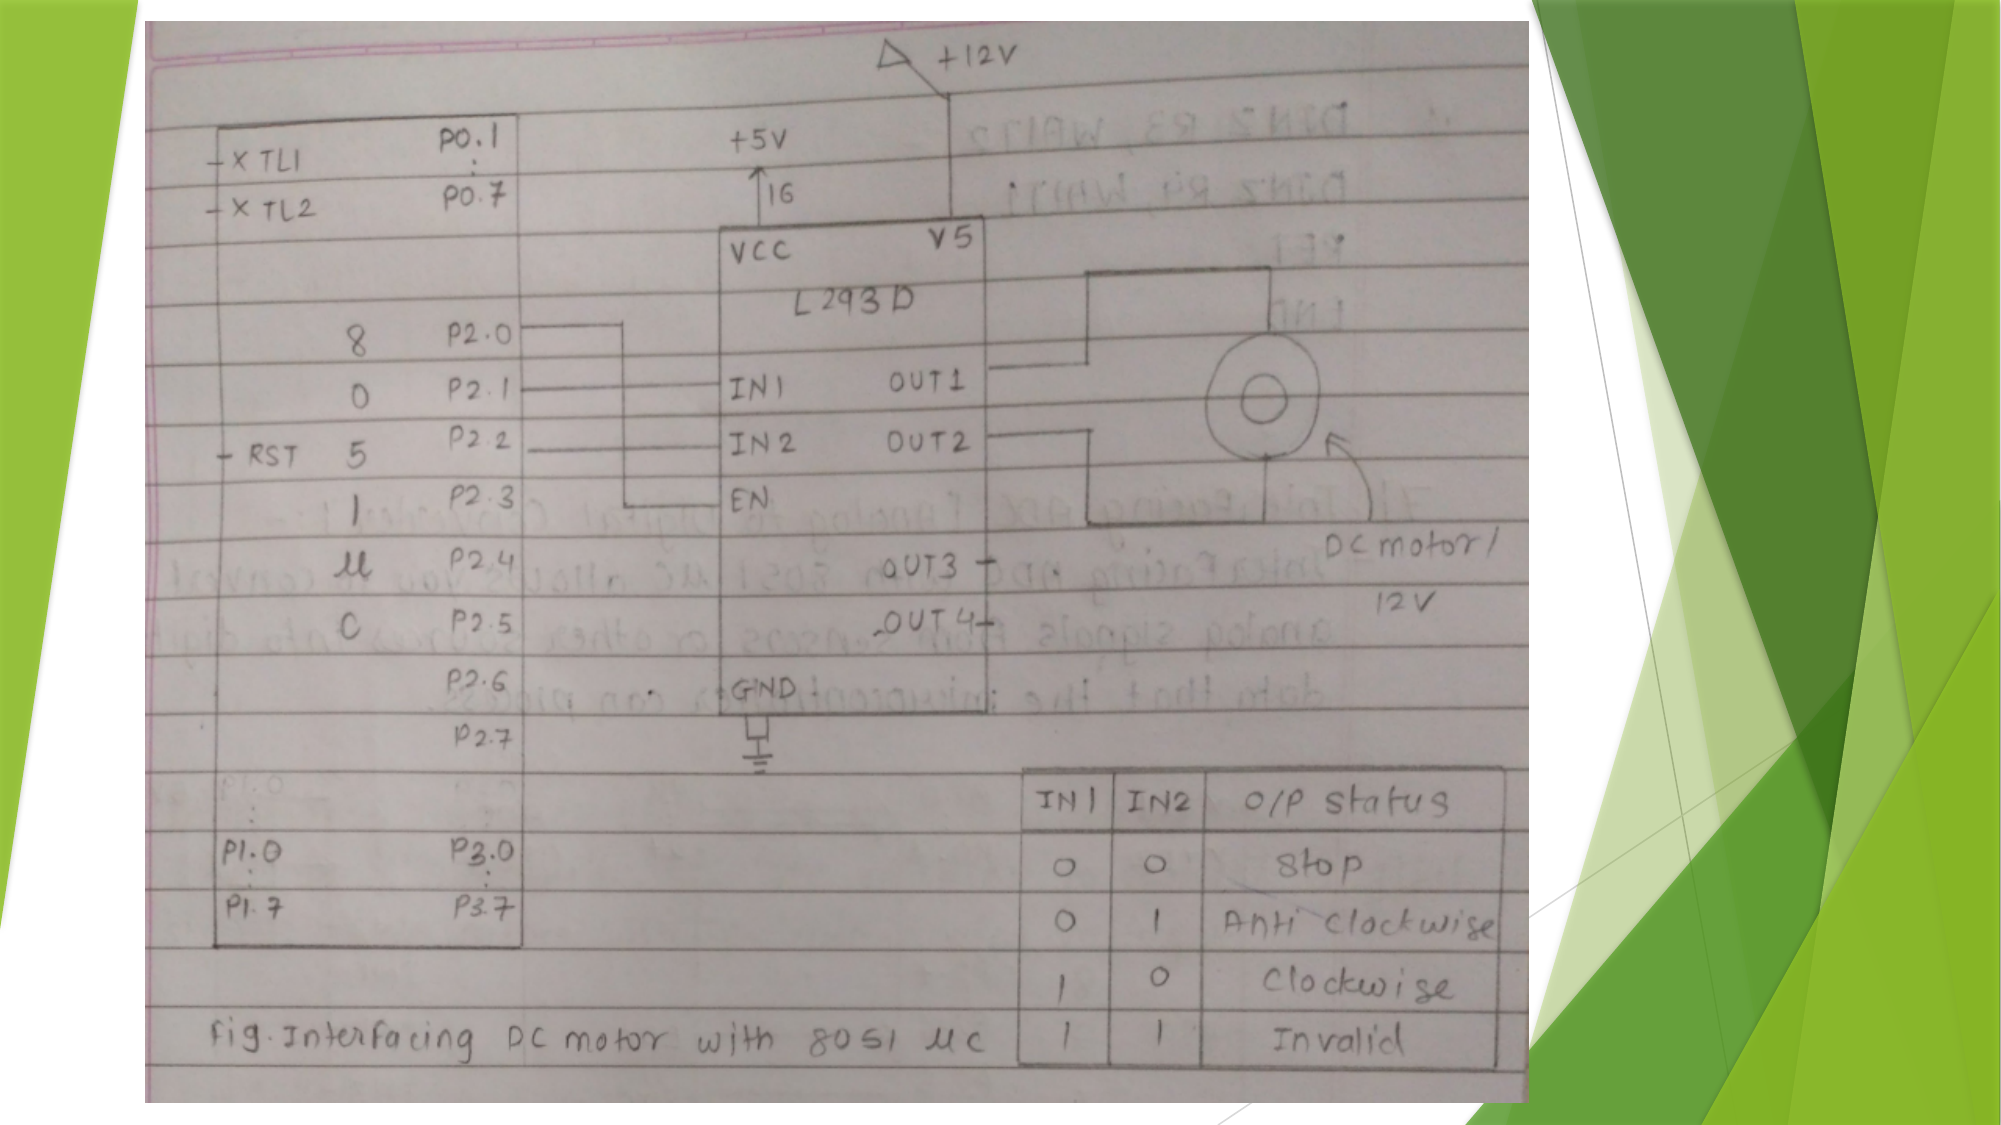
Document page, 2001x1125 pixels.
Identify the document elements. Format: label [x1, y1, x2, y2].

picture [144, 21, 1529, 1104]
